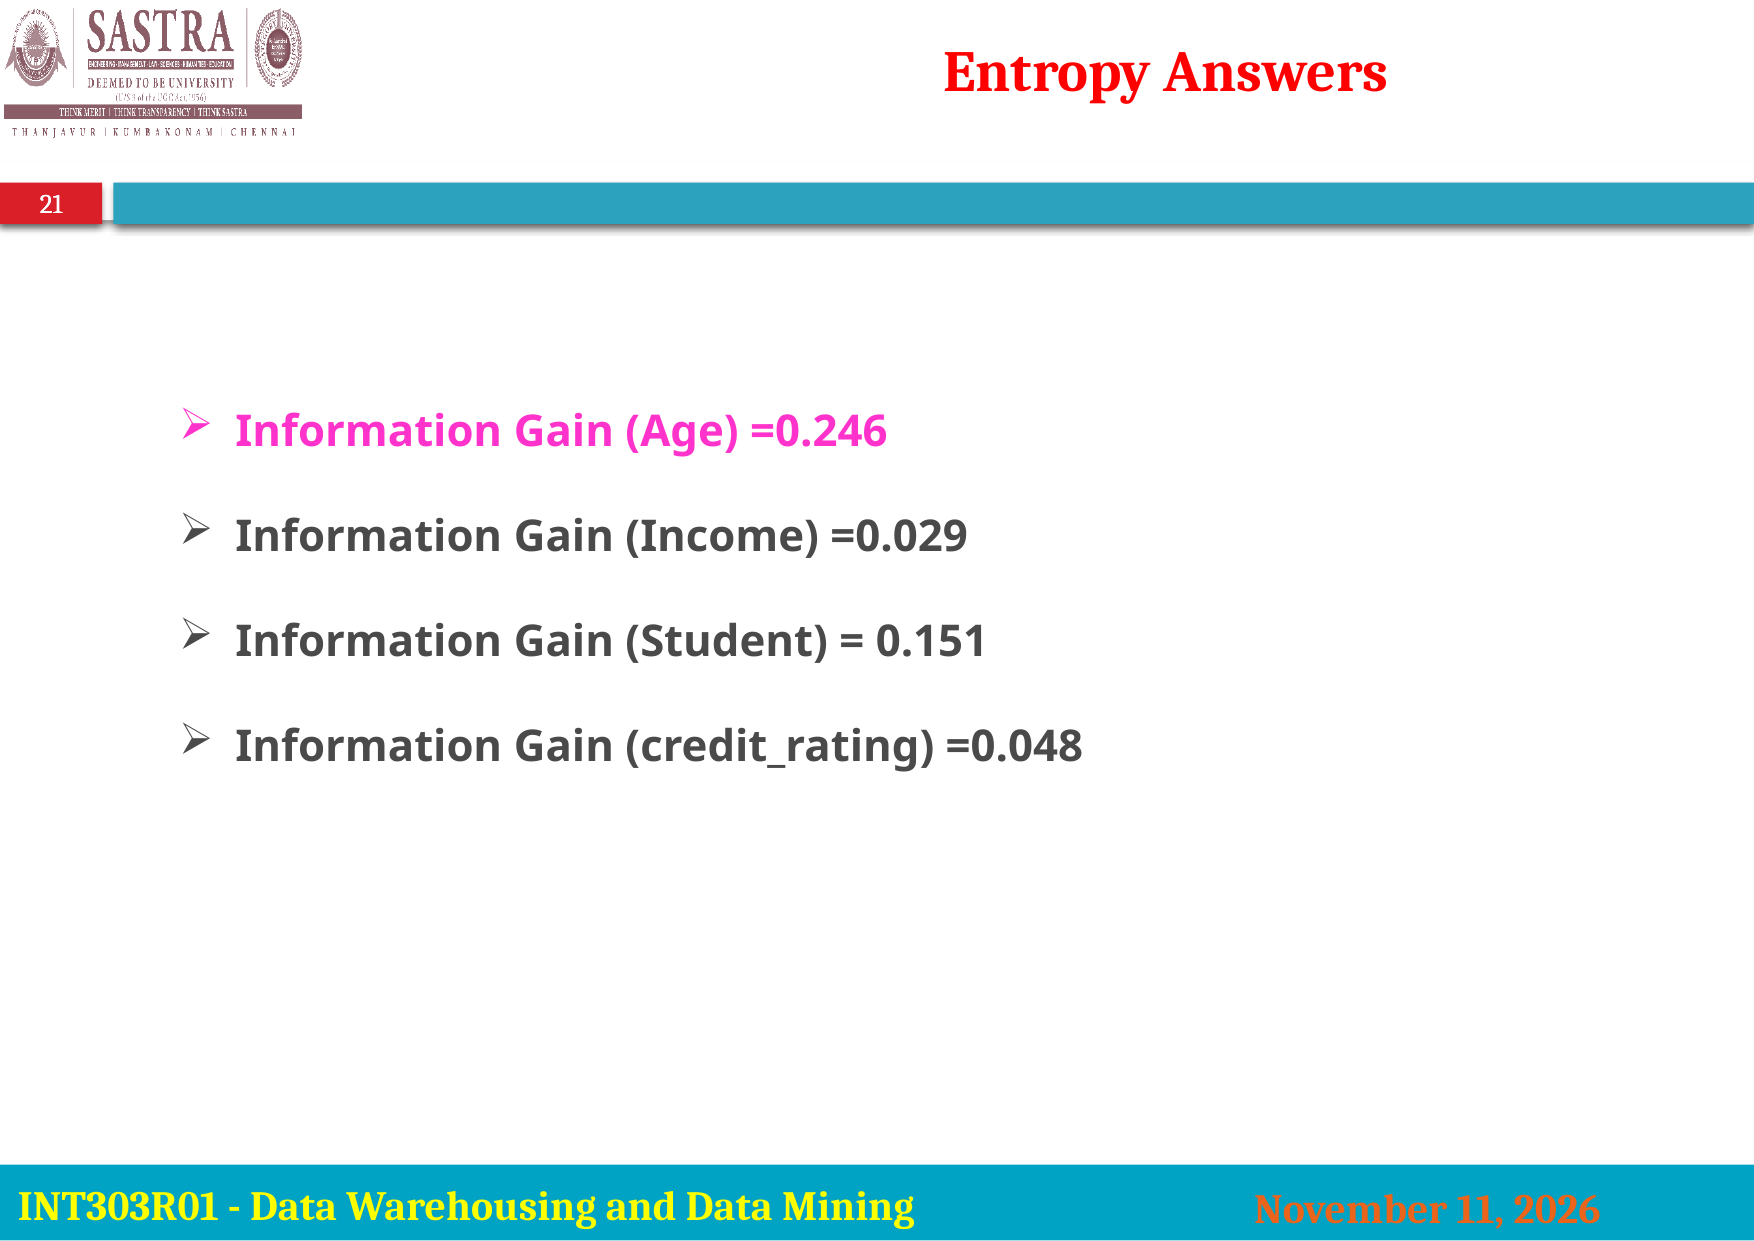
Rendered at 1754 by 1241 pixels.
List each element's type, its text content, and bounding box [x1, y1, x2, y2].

footer INT303R01 - Data Warehousing and Data Mining [3, 1174, 1043, 1241]
text_box Information Gain (Age) =0.246 Information Gain (Income) =0.029 Information Gain (Student) = 0.151 Information Gain (credit_rating) =0.048 [164, 395, 1240, 778]
slide_number 21 [0, 182, 103, 228]
title Entropy Answers [576, 13, 1754, 111]
